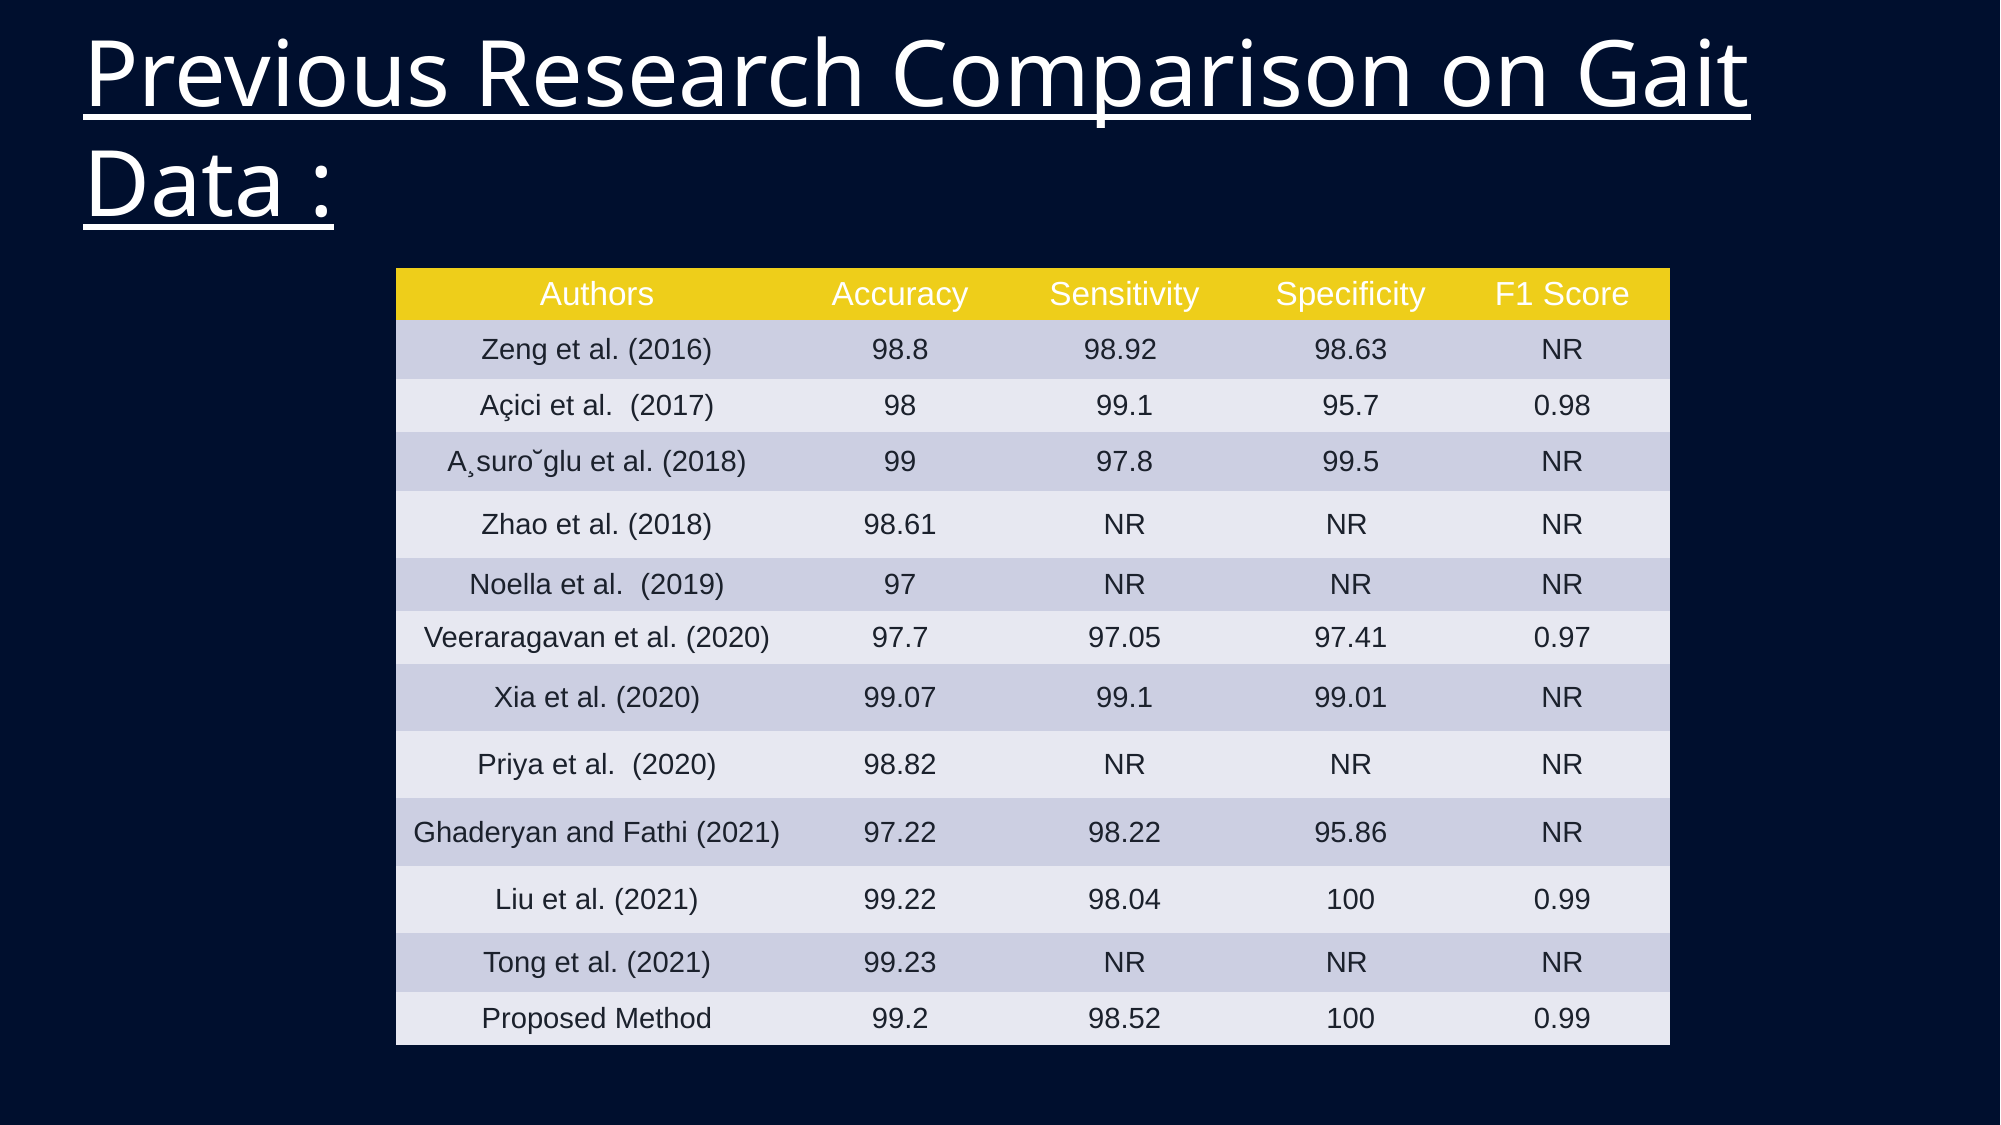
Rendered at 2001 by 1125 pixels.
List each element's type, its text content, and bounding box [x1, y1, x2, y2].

table_cell 98.92 [1002, 320, 1247, 379]
table_cell NR [1455, 491, 1670, 558]
table_cell 98.22 [1002, 798, 1247, 866]
table_cell 0.99 [1455, 866, 1670, 933]
table_header F1 Score [1455, 268, 1670, 320]
table_header Sensitivity [1002, 268, 1247, 320]
table_cell NR [1247, 933, 1455, 992]
table_cell NR [1455, 432, 1670, 491]
table_cell Xia et al. (2020) [396, 664, 798, 731]
table_cell 98.63 [1247, 320, 1455, 379]
table_cell 98.61 [798, 491, 1002, 558]
table_cell NR [1002, 558, 1247, 611]
table_cell 95.7 [1247, 379, 1455, 432]
table_cell 100 [1247, 992, 1455, 1045]
table_cell Zeng et al. (2016) [396, 320, 798, 379]
table_header Authors [396, 268, 798, 320]
table_header Accuracy [798, 268, 1002, 320]
table_cell NR [1002, 731, 1247, 798]
table_cell 99.07 [798, 664, 1002, 731]
table_cell 95.86 [1247, 798, 1455, 866]
table_cell 0.98 [1455, 379, 1670, 432]
table_cell Proposed Method [396, 992, 798, 1045]
table_cell NR [1247, 491, 1455, 558]
table_cell 99.22 [798, 866, 1002, 933]
table_cell Açici et al. (2017) [396, 379, 798, 432]
table_cell 0.99 [1455, 992, 1670, 1045]
table_cell 98.04 [1002, 866, 1247, 933]
table_header Specificity [1247, 268, 1455, 320]
table_cell 97.05 [1002, 611, 1247, 664]
table_cell Zhao et al. (2018) [396, 491, 798, 558]
table_cell 99.2 [798, 992, 1002, 1045]
table_cell 98.82 [798, 731, 1002, 798]
table_cell Ghaderyan and Fathi (2021) [396, 798, 798, 866]
table_cell 99.1 [1002, 379, 1247, 432]
table_cell 97.41 [1247, 611, 1455, 664]
table_cell NR [1455, 933, 1670, 992]
table_cell Veeraragavan et al. (2020) [396, 611, 798, 664]
table_cell 99.1 [1002, 664, 1247, 731]
table_cell 0.97 [1455, 611, 1670, 664]
table_cell 99.23 [798, 933, 1002, 992]
table_cell NR [1455, 558, 1670, 611]
table_cell NR [1002, 933, 1247, 992]
table_cell 97.8 [1002, 432, 1247, 491]
table_cell A¸suro˘glu et al. (2018) [396, 432, 798, 491]
table_cell 97 [798, 558, 1002, 611]
table_cell 98.8 [798, 320, 1002, 379]
table_cell 98.52 [1002, 992, 1247, 1045]
table_cell NR [1455, 731, 1670, 798]
table_cell Liu et al. (2021) [396, 866, 798, 933]
table_cell NR [1455, 320, 1670, 379]
table_cell NR [1247, 731, 1455, 798]
table_cell Tong et al. (2021) [396, 933, 798, 992]
table_cell NR [1247, 558, 1455, 611]
table_cell NR [1002, 491, 1247, 558]
table_cell 99.5 [1247, 432, 1455, 491]
table_cell 97.22 [798, 798, 1002, 866]
table_cell NR [1455, 798, 1670, 866]
table_cell NR [1455, 664, 1670, 731]
table_cell 99 [798, 432, 1002, 491]
table_cell 99.01 [1247, 664, 1455, 731]
table_cell 100 [1247, 866, 1455, 933]
table_cell 97.7 [798, 611, 1002, 664]
table_cell Priya et al. (2020) [396, 731, 798, 798]
table_cell 98 [798, 379, 1002, 432]
table_cell Noella et al. (2019) [396, 558, 798, 611]
title Previous Research Comparison on Gait Data : [68, 0, 1932, 126]
